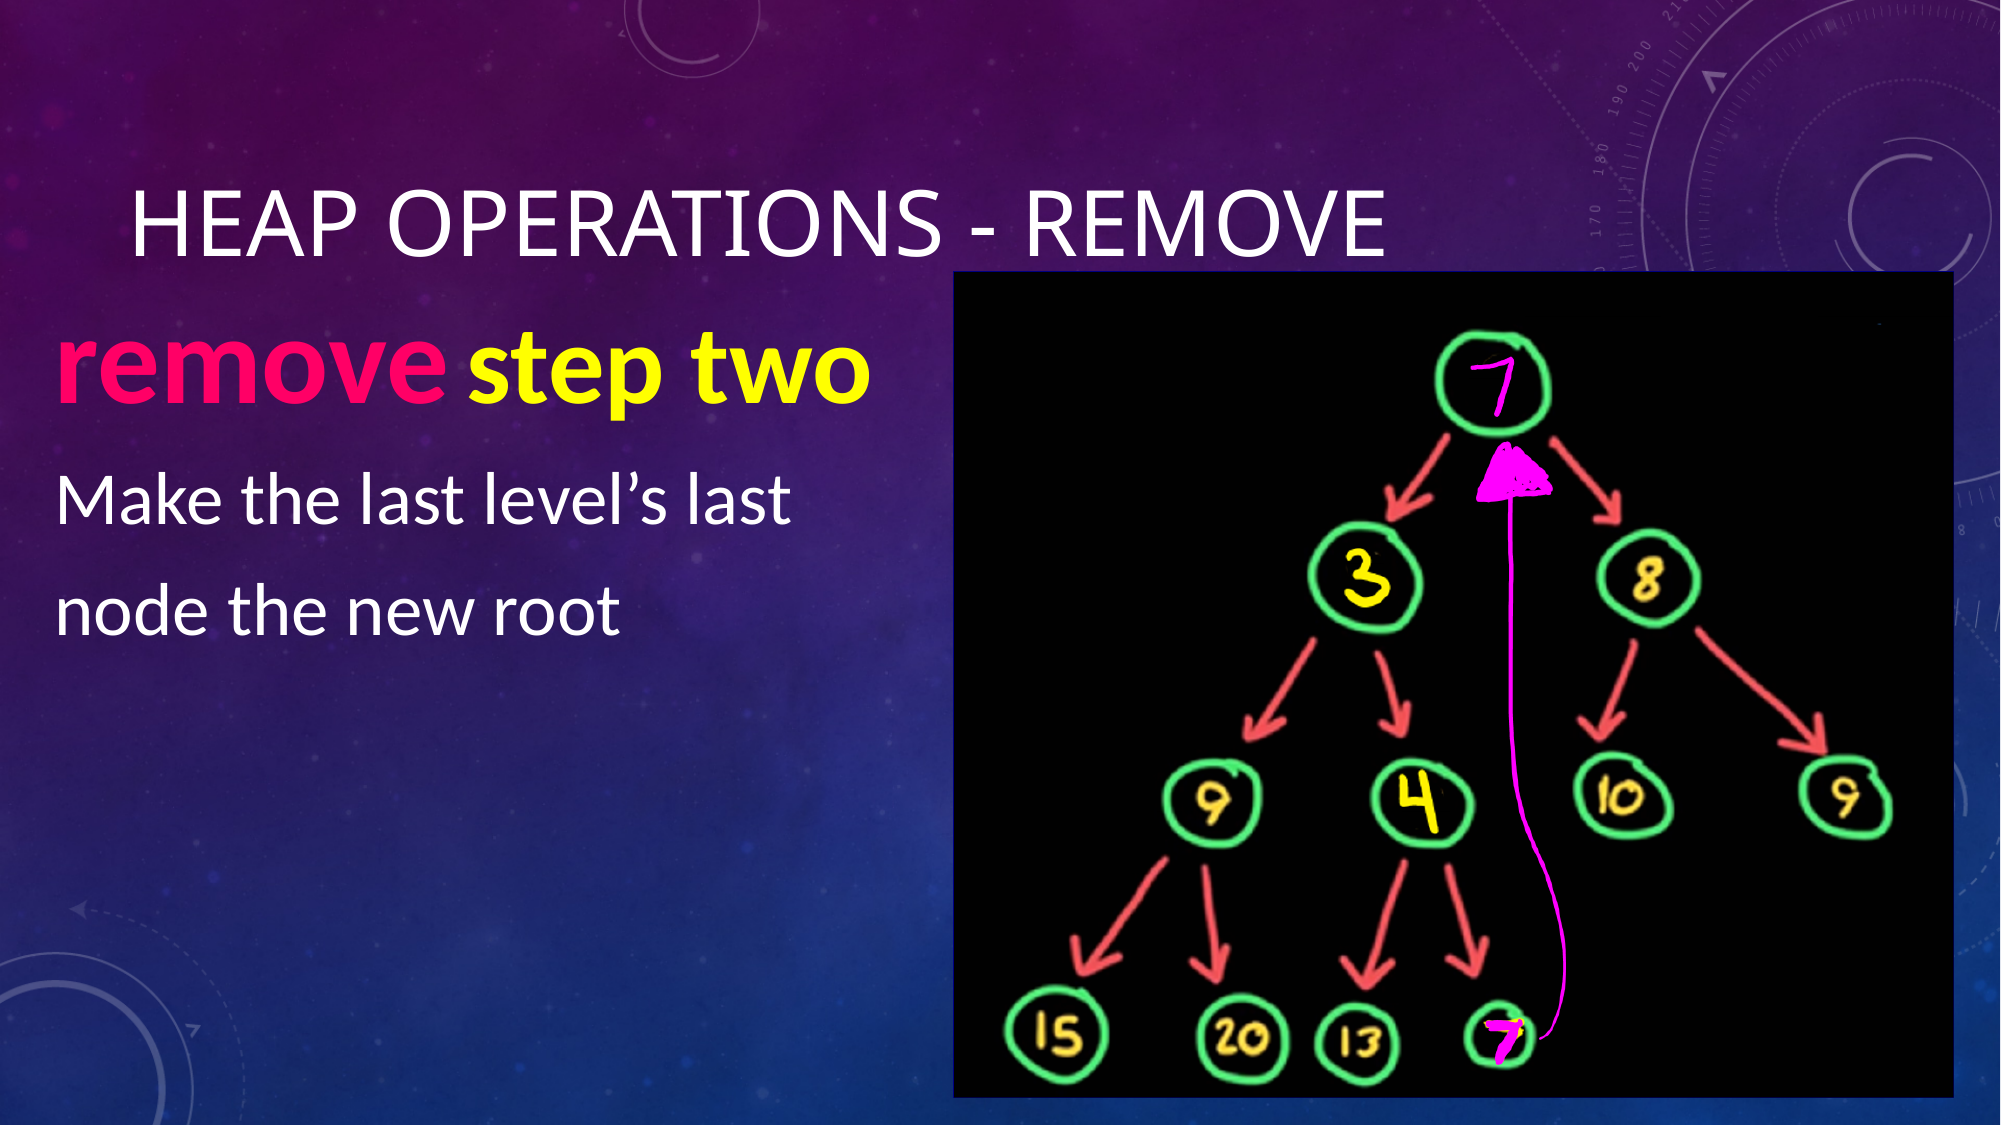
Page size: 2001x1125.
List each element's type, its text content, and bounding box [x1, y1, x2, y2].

list remove step two Make the last level’s last node the new root [39, 271, 953, 870]
picture [0, 0, 2001, 1125]
title heap operations - Remove [112, 99, 1775, 271]
